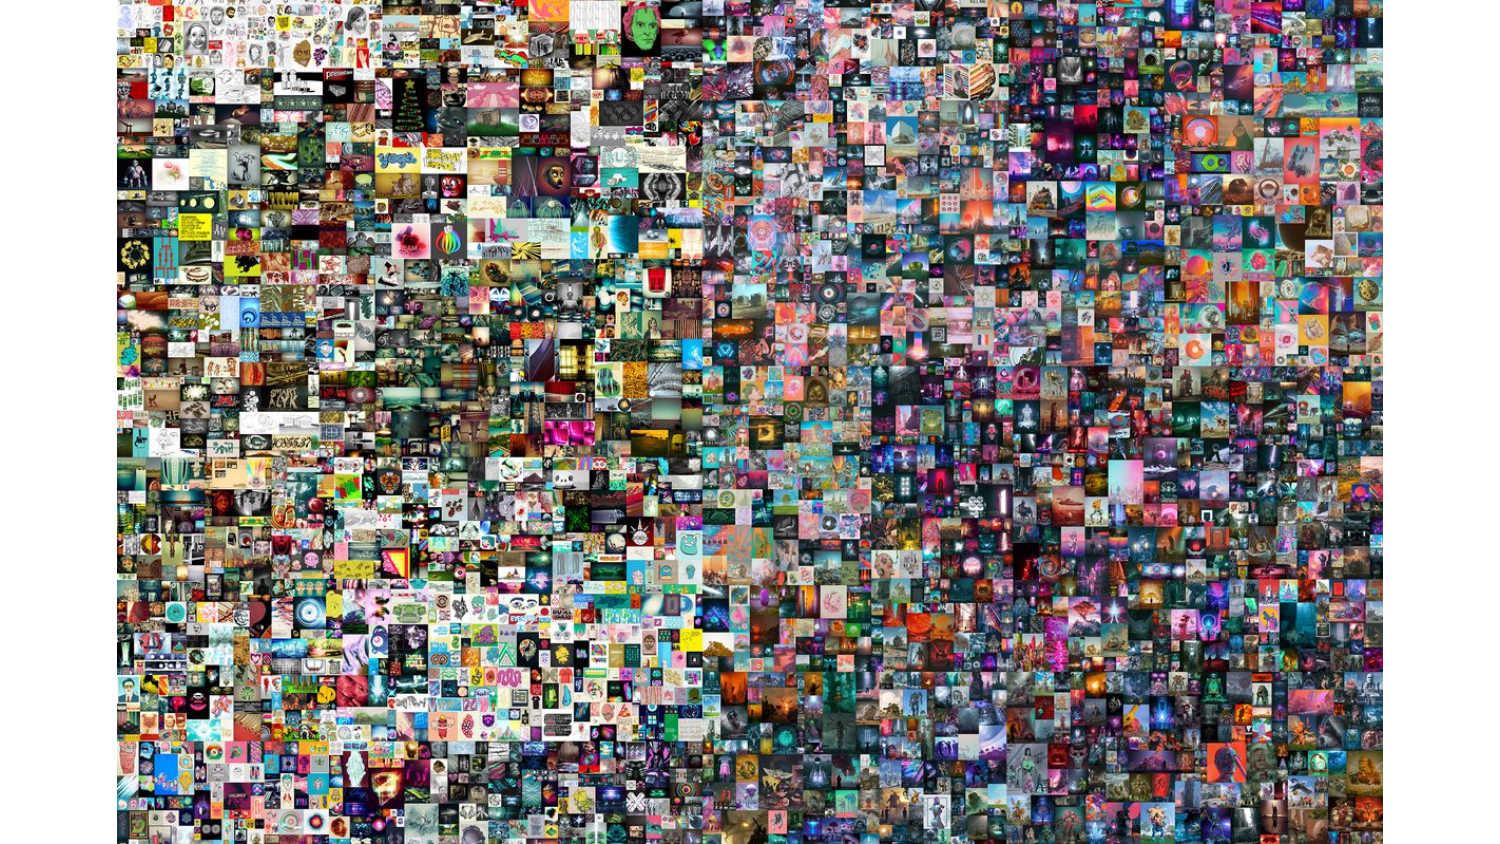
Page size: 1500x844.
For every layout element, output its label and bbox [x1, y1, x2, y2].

picture [116, 0, 1383, 844]
